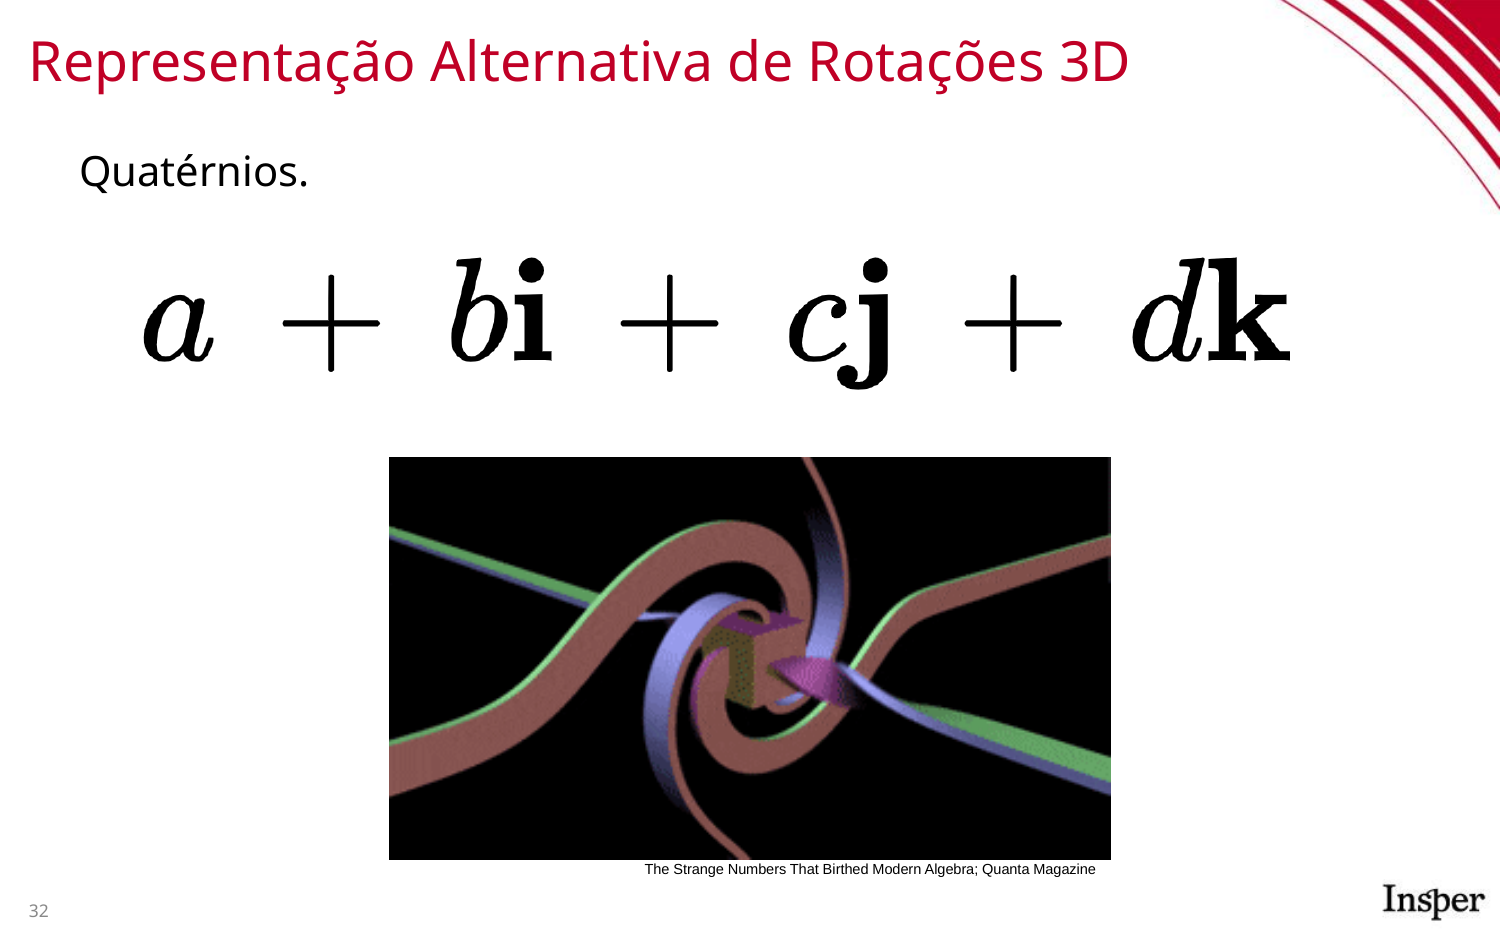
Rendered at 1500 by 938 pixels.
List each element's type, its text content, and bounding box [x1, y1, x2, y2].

text_box The Strange Numbers That Birthed Modern Algebra; Quanta Magazine [389, 867, 1111, 887]
picture [142, 0, 1500, 938]
slide_number 32 [0, 887, 78, 938]
list Quatérnios. [64, 137, 1447, 240]
title Representação Alternativa de Rotações 3D [13, 18, 1397, 104]
